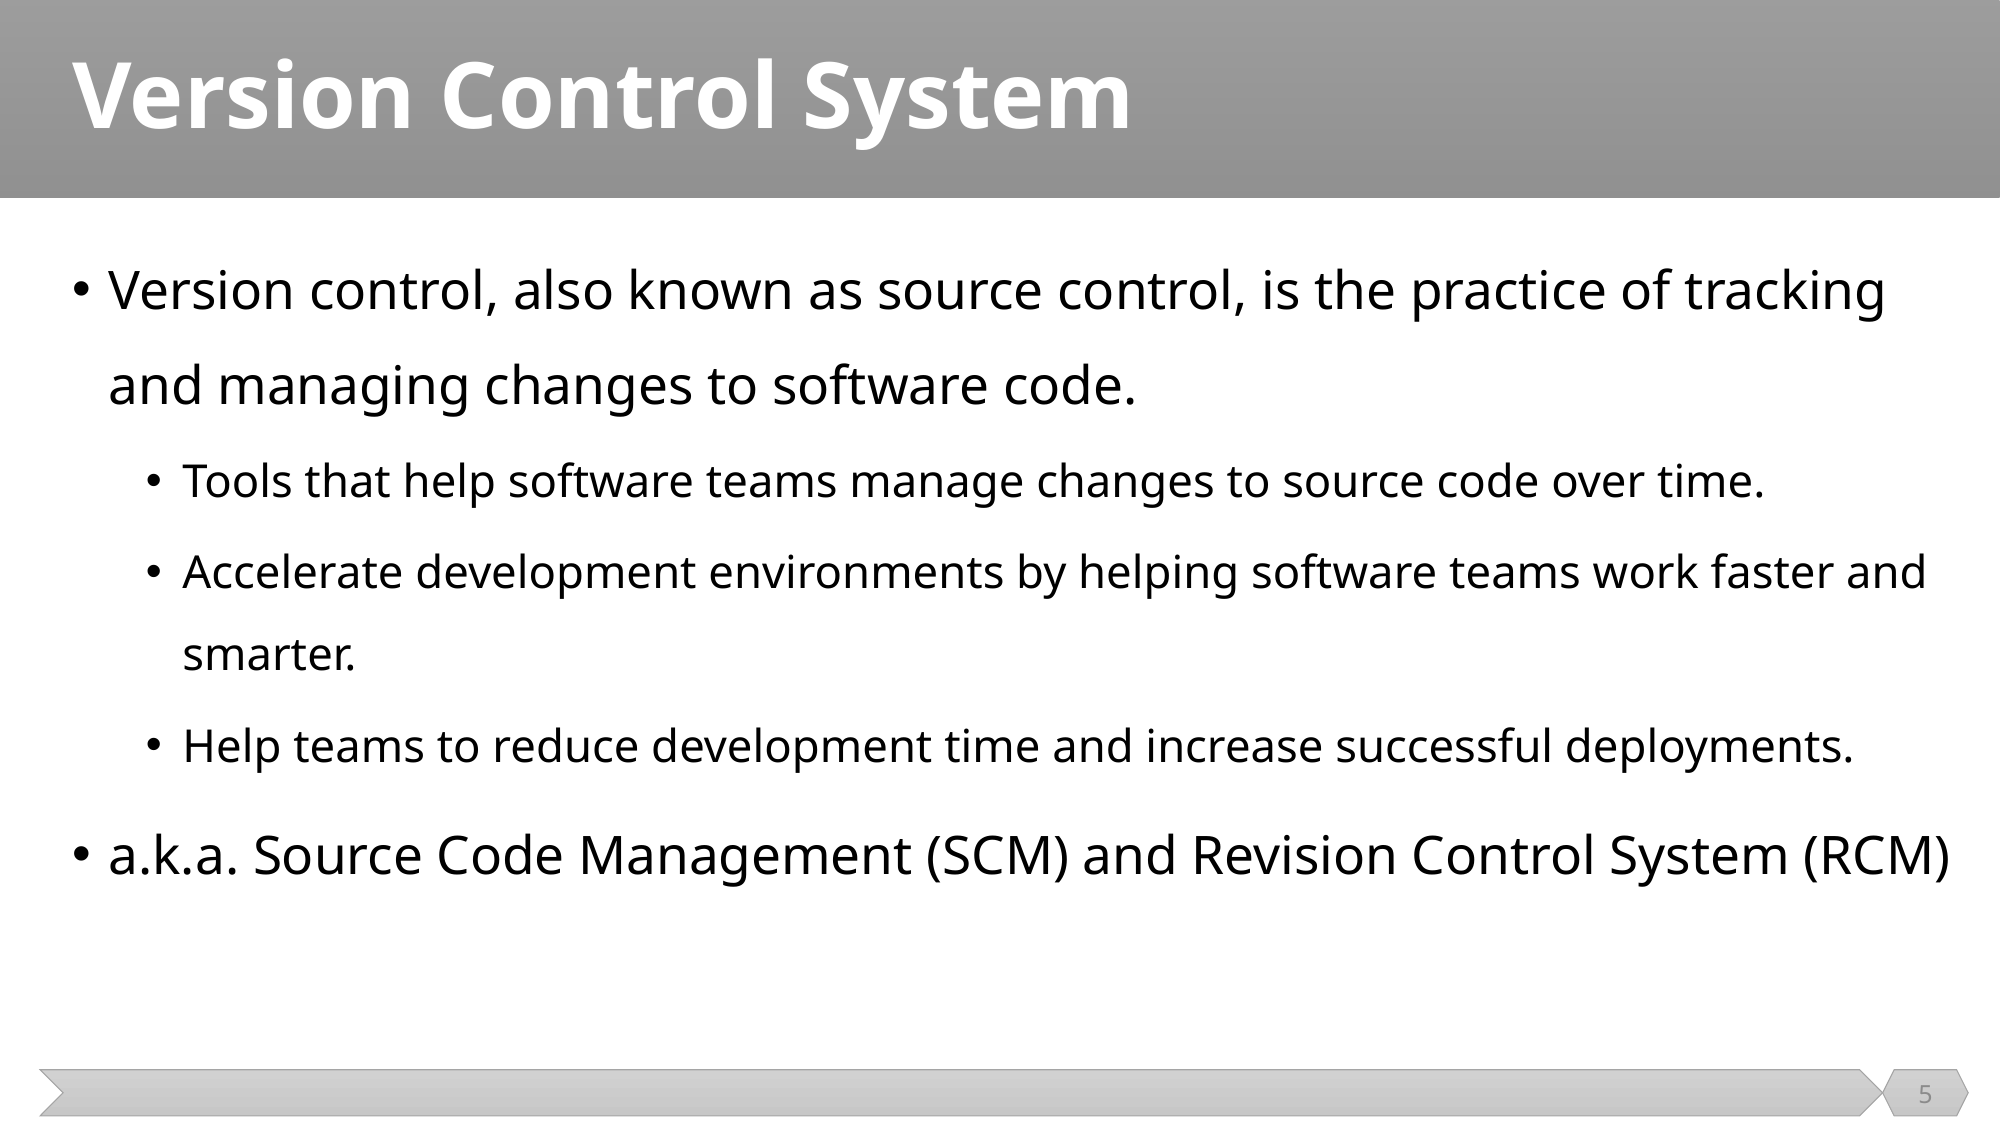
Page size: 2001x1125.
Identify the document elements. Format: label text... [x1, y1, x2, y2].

list Version control, also known as source control, is the practice of tracking and managing changes to software code. Tools that help software teams manage changes to source code over time. Accelerate development environments by helping software teams work faster and smarter. Help teams to reduce development time and increase successful deployments. a.k.a. Source Code Management (SCM) and Revision Control System (RCM) [56, 217, 1969, 996]
slide_number 5 [1882, 1065, 1969, 1125]
title Version Control System [56, 0, 1969, 199]
